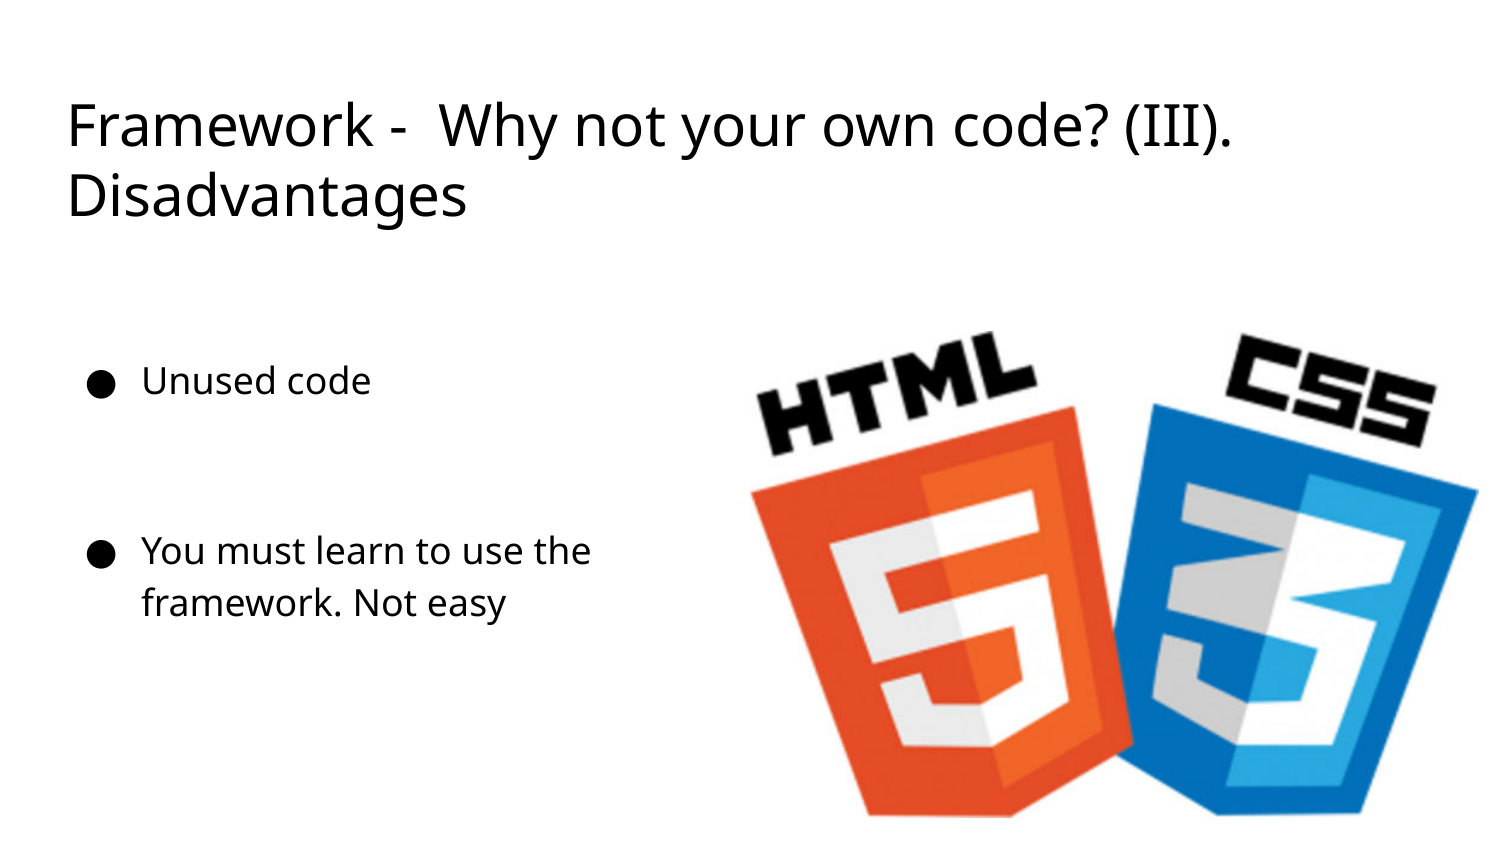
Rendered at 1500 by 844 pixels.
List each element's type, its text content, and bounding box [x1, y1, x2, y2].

picture [749, 331, 1479, 818]
title Framework - Why not your own code? (III). Disadvantages [51, 72, 1449, 167]
list Unused code You must learn to use the framework. Not easy [51, 257, 750, 818]
